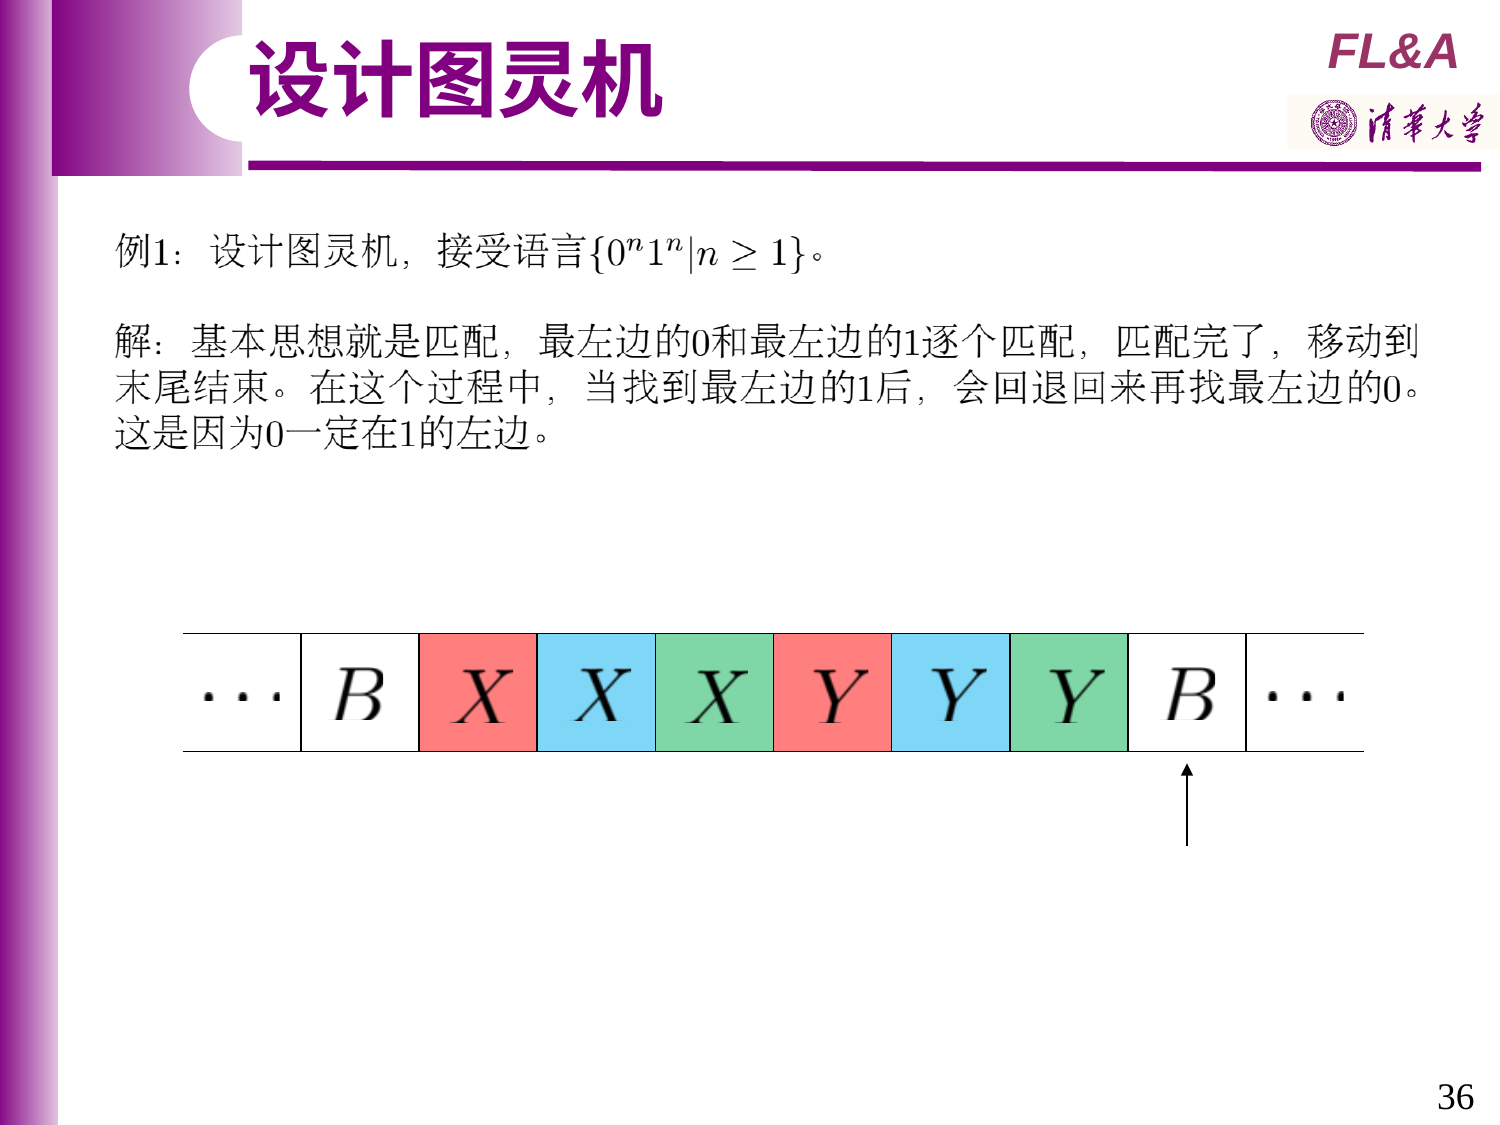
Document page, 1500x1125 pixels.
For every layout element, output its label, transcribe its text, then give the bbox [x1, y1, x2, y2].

picture [1266, 691, 1344, 701]
picture [1048, 669, 1105, 723]
text_box [1127, 633, 1247, 752]
text_box [655, 633, 773, 752]
text_box 设计图灵机 [232, 30, 679, 136]
picture [326, 667, 384, 721]
picture [1287, 94, 1500, 149]
picture [811, 669, 869, 723]
text_box [1009, 633, 1127, 752]
text_box [773, 633, 891, 752]
picture [930, 668, 987, 722]
picture [682, 670, 749, 723]
picture [202, 692, 280, 701]
text_box [891, 633, 1009, 752]
text_box 36 [1411, 1064, 1500, 1125]
picture [1158, 667, 1216, 721]
text_box [301, 633, 419, 752]
text_box [537, 633, 655, 752]
picture [114, 231, 1417, 480]
picture [448, 669, 514, 723]
picture [566, 668, 632, 722]
text_box [419, 633, 537, 752]
